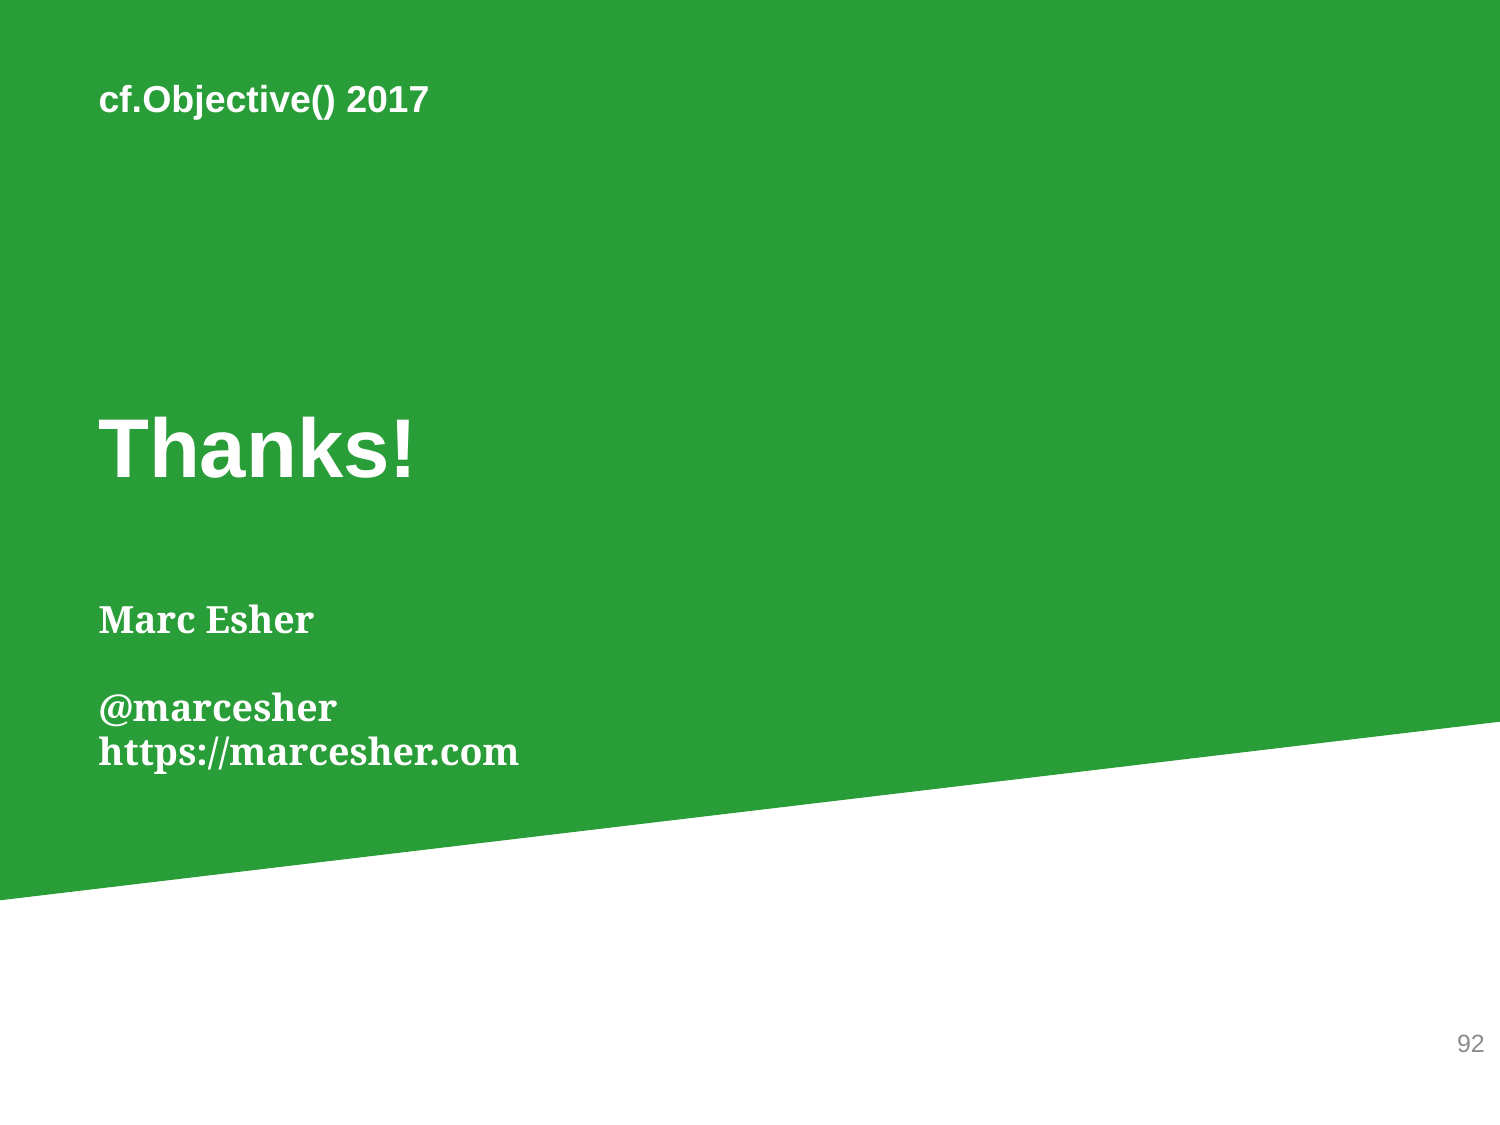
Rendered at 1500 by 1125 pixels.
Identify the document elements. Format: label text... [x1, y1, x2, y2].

footer 92 [1025, 1012, 1500, 1073]
subtitle cf.Objective() 2017 [87, 70, 1138, 127]
title Thanks! [87, 283, 1418, 605]
list Marc Esher @marcesher https://marcesher.com [87, 606, 613, 815]
